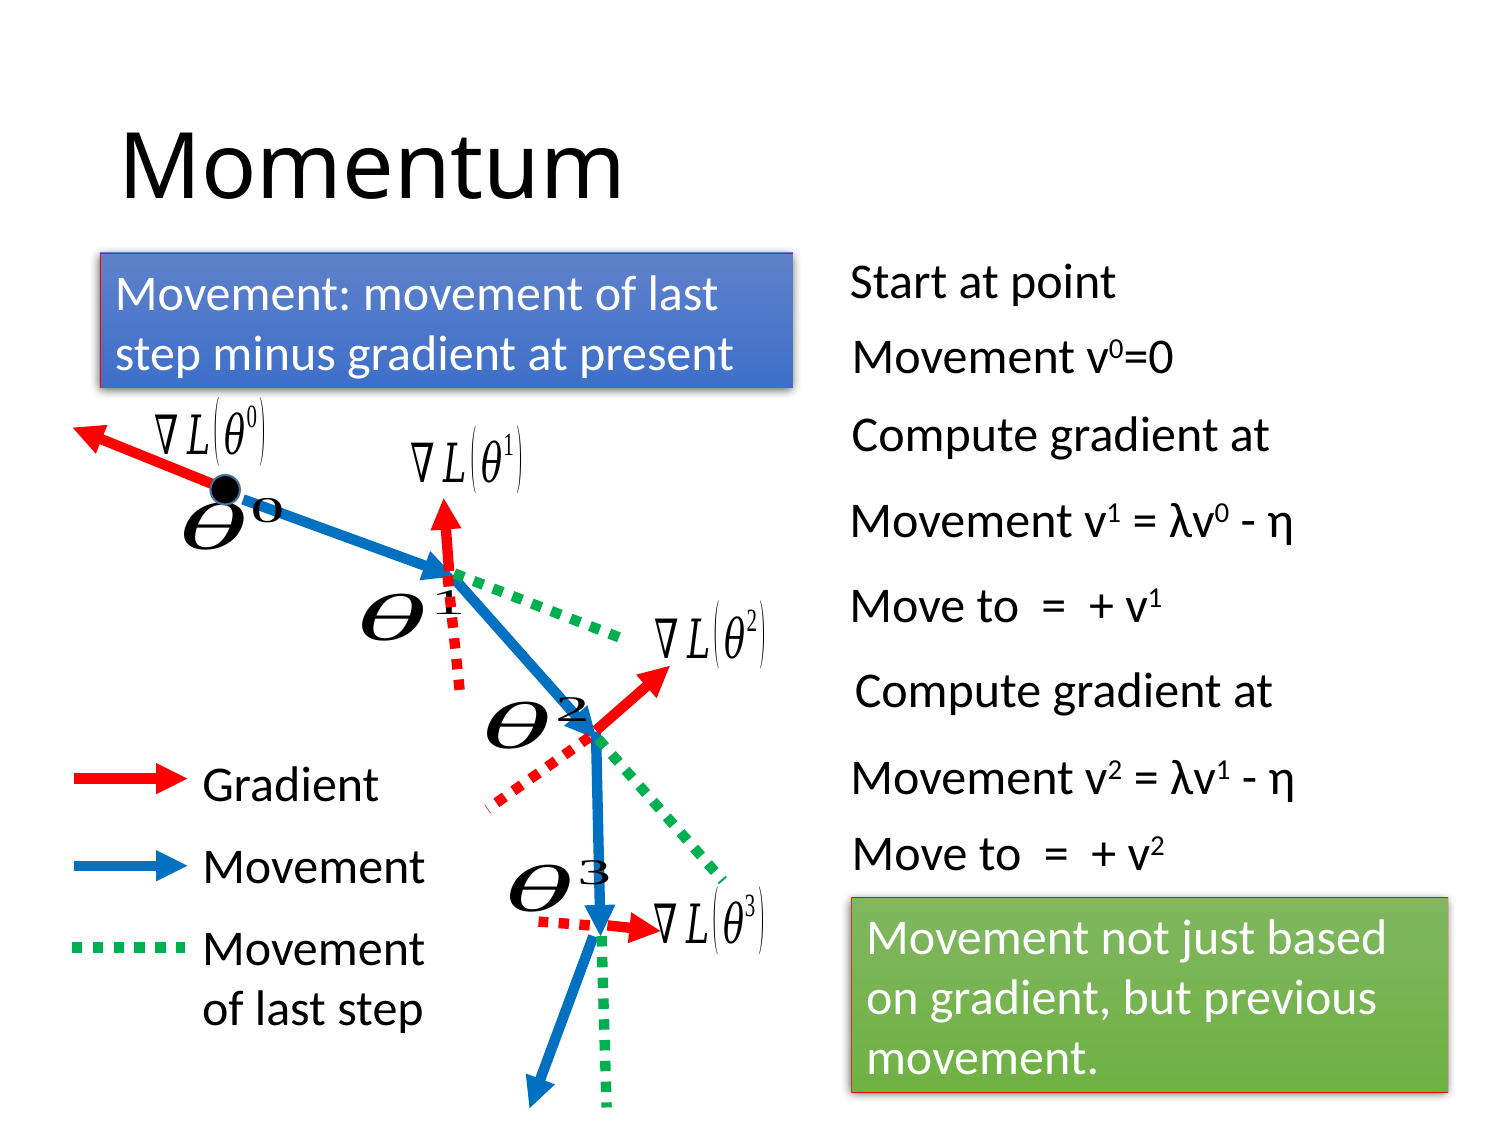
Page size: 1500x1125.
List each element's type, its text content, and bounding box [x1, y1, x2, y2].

title Momentum [103, 59, 1397, 278]
text_box Gradient [187, 744, 503, 819]
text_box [487, 736, 590, 810]
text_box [454, 573, 620, 638]
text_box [443, 498, 450, 572]
text_box Movement of last step [601, 908, 685, 1043]
text_box Movement of last step [187, 908, 601, 1043]
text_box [447, 576, 461, 699]
text_box Movement: movement of last step minus gradient at present [99, 252, 793, 388]
text_box Movement v0=0 [836, 316, 1261, 392]
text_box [607, 925, 661, 932]
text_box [598, 738, 723, 881]
text_box Movement [187, 826, 503, 901]
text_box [72, 427, 229, 491]
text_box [595, 665, 670, 731]
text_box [538, 921, 590, 926]
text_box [596, 731, 601, 937]
text_box [209, 474, 241, 506]
text_box Movement not just based on gradient, but previous movement. [851, 897, 1449, 1093]
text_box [243, 499, 455, 577]
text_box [452, 638, 597, 739]
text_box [529, 936, 594, 1109]
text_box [601, 936, 607, 1108]
